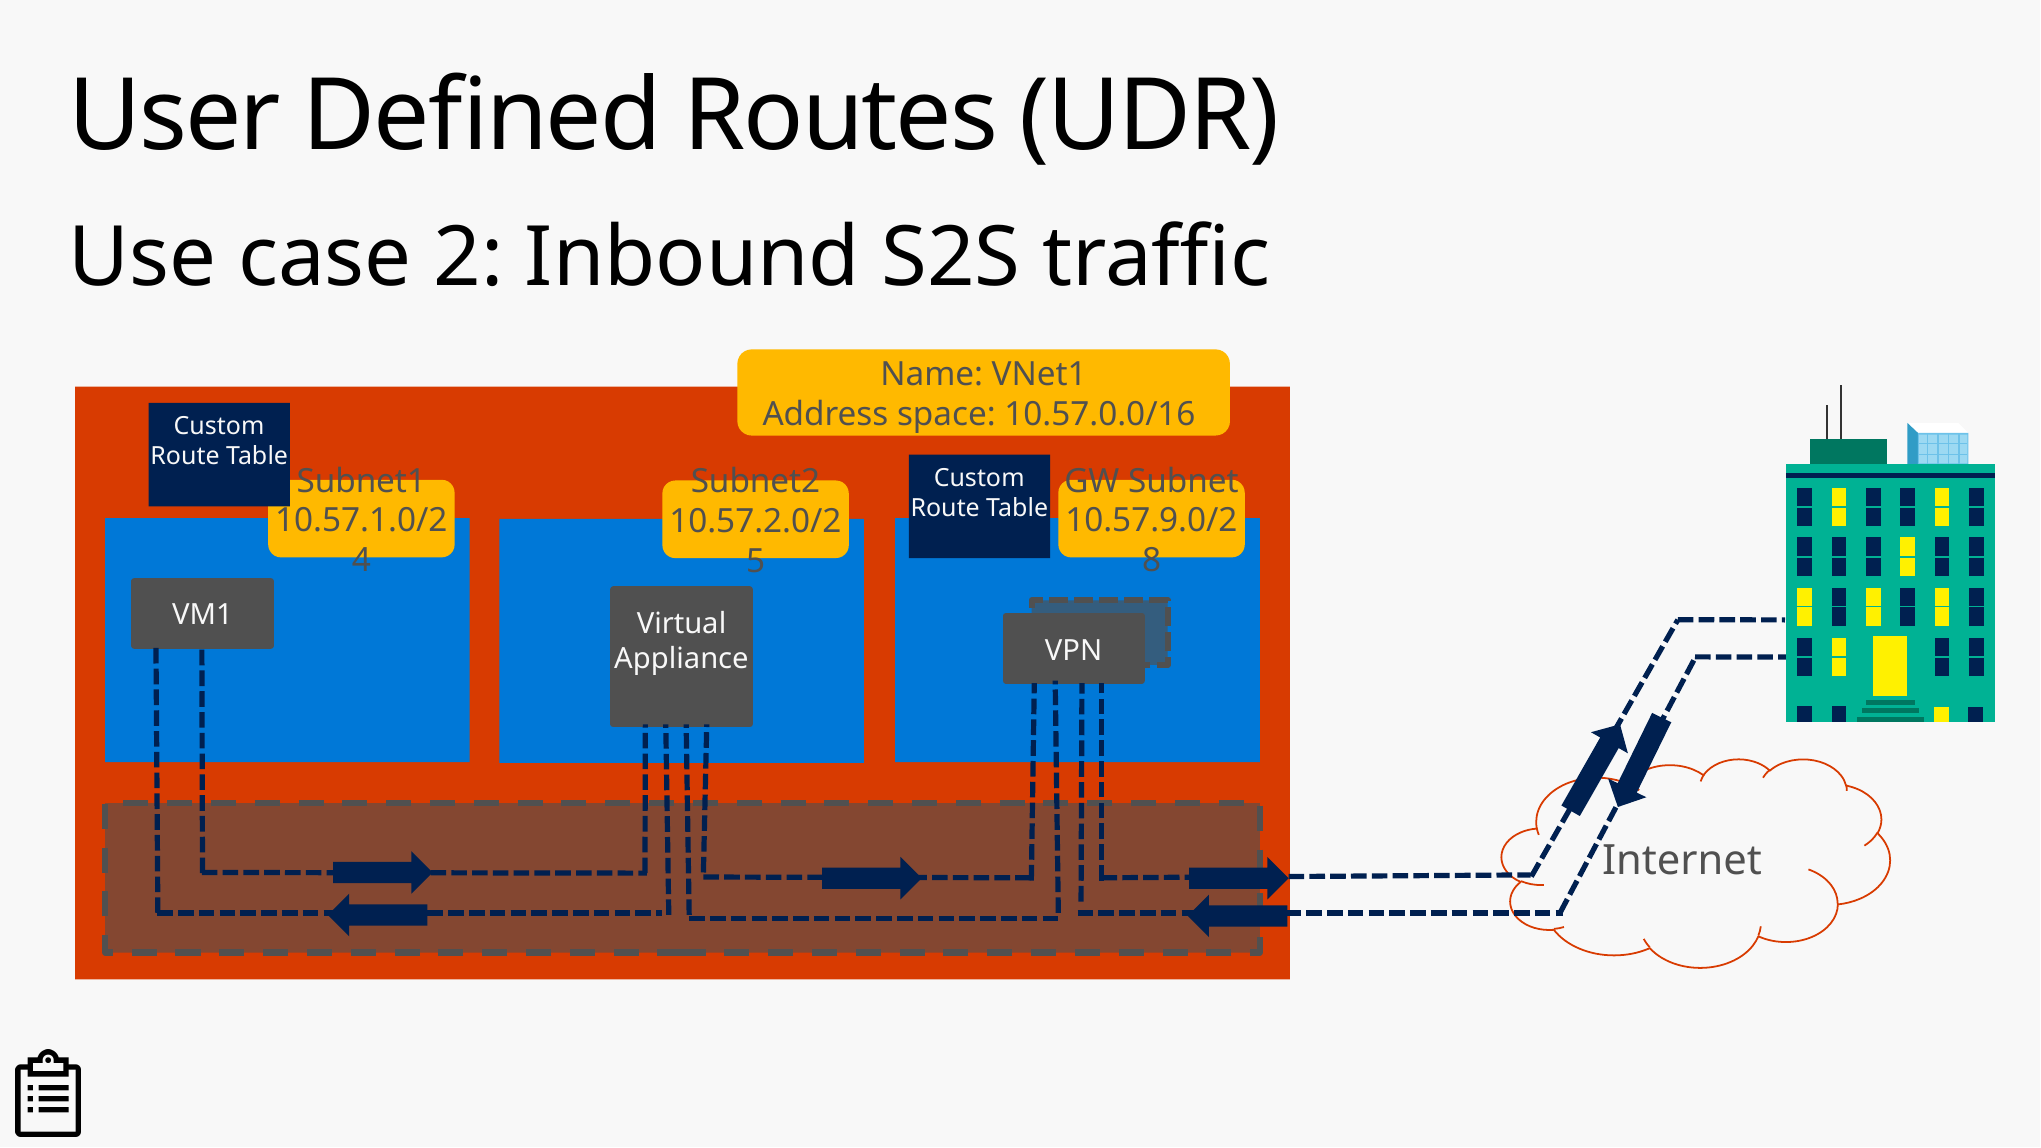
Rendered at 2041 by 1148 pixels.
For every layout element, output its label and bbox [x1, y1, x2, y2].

title [45, 48, 1996, 198]
list [45, 198, 1996, 387]
text_box [74, 348, 1892, 980]
picture [4, 1049, 92, 1137]
picture [1784, 384, 1996, 722]
